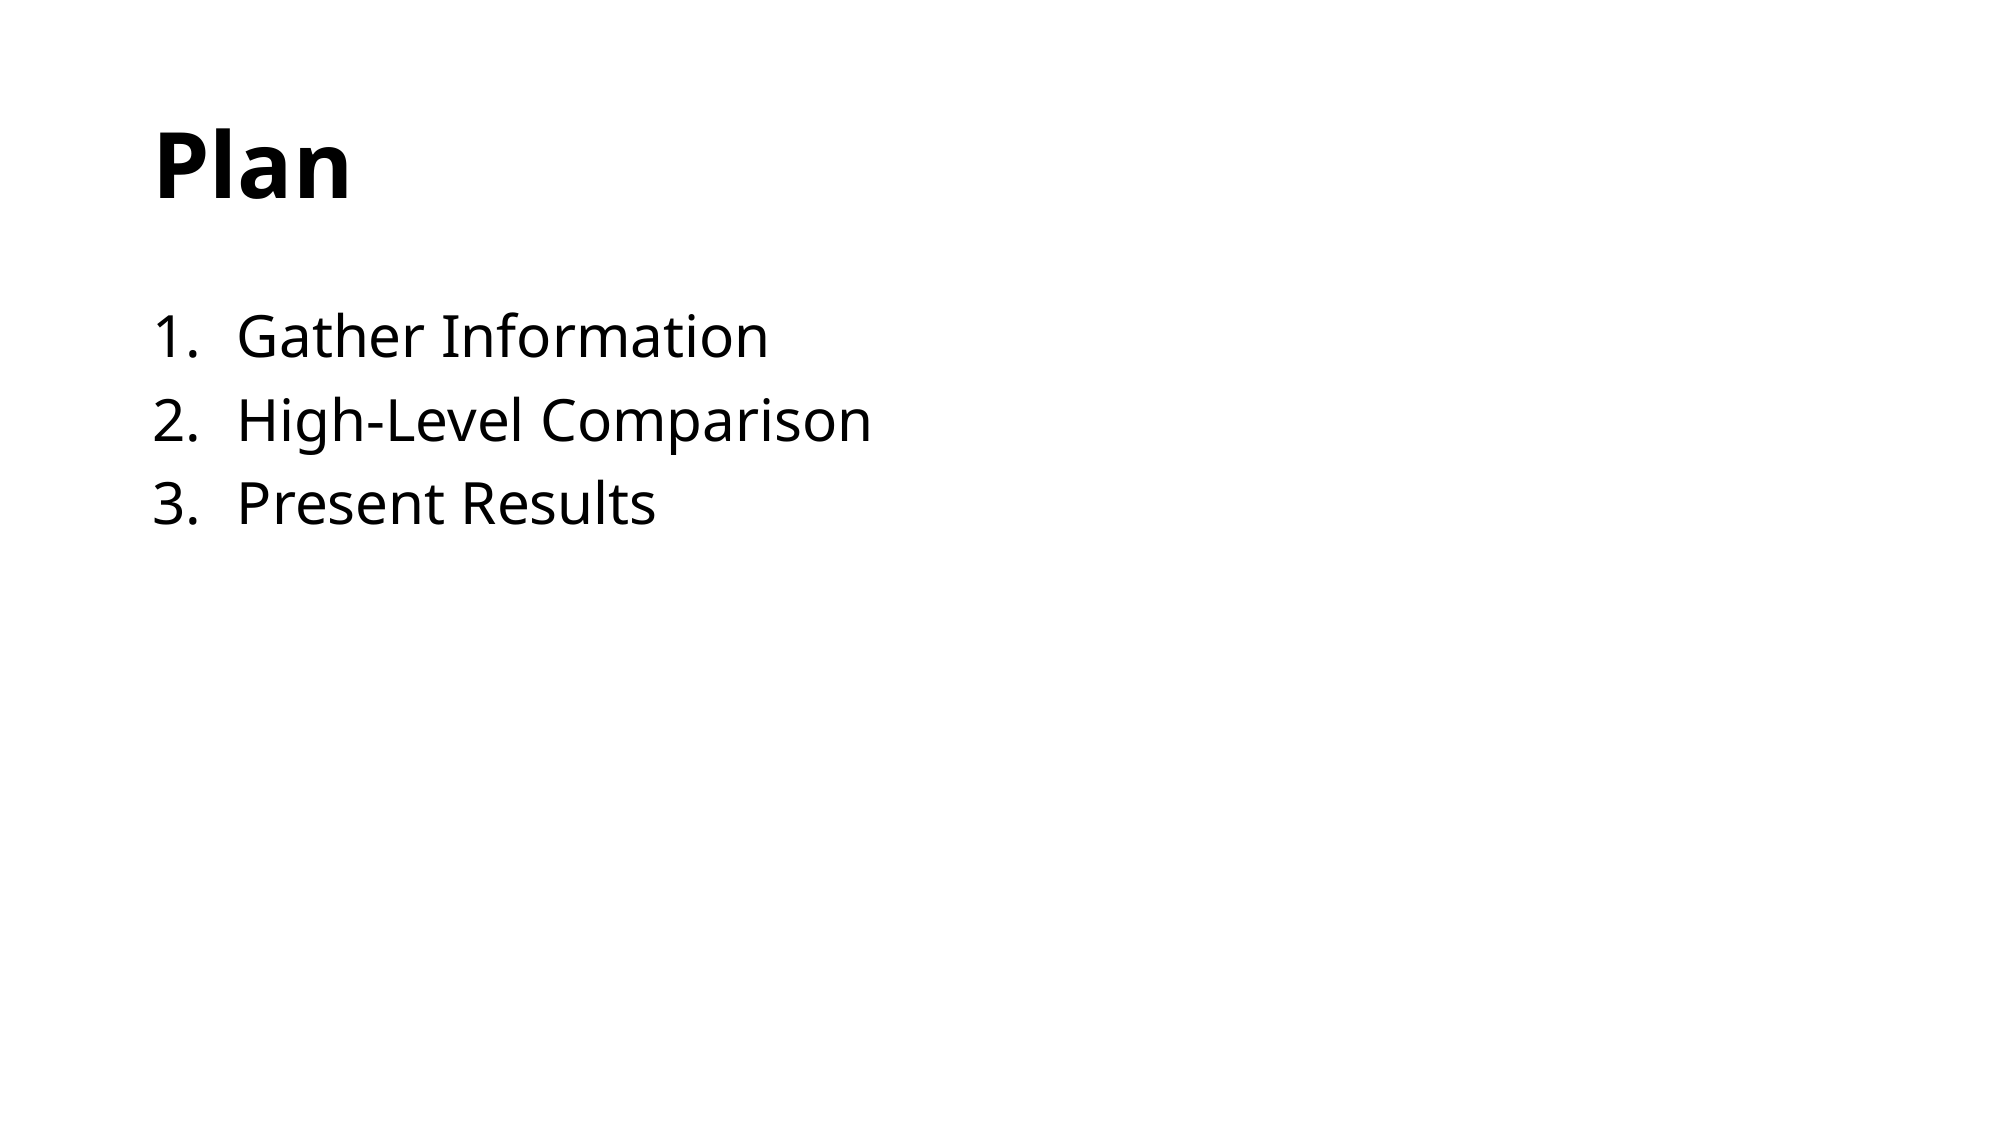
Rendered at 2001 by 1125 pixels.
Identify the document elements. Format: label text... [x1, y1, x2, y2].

title Plan [137, 59, 1863, 278]
list Gather Information High-Level Comparison Present Results [137, 299, 1863, 1014]
